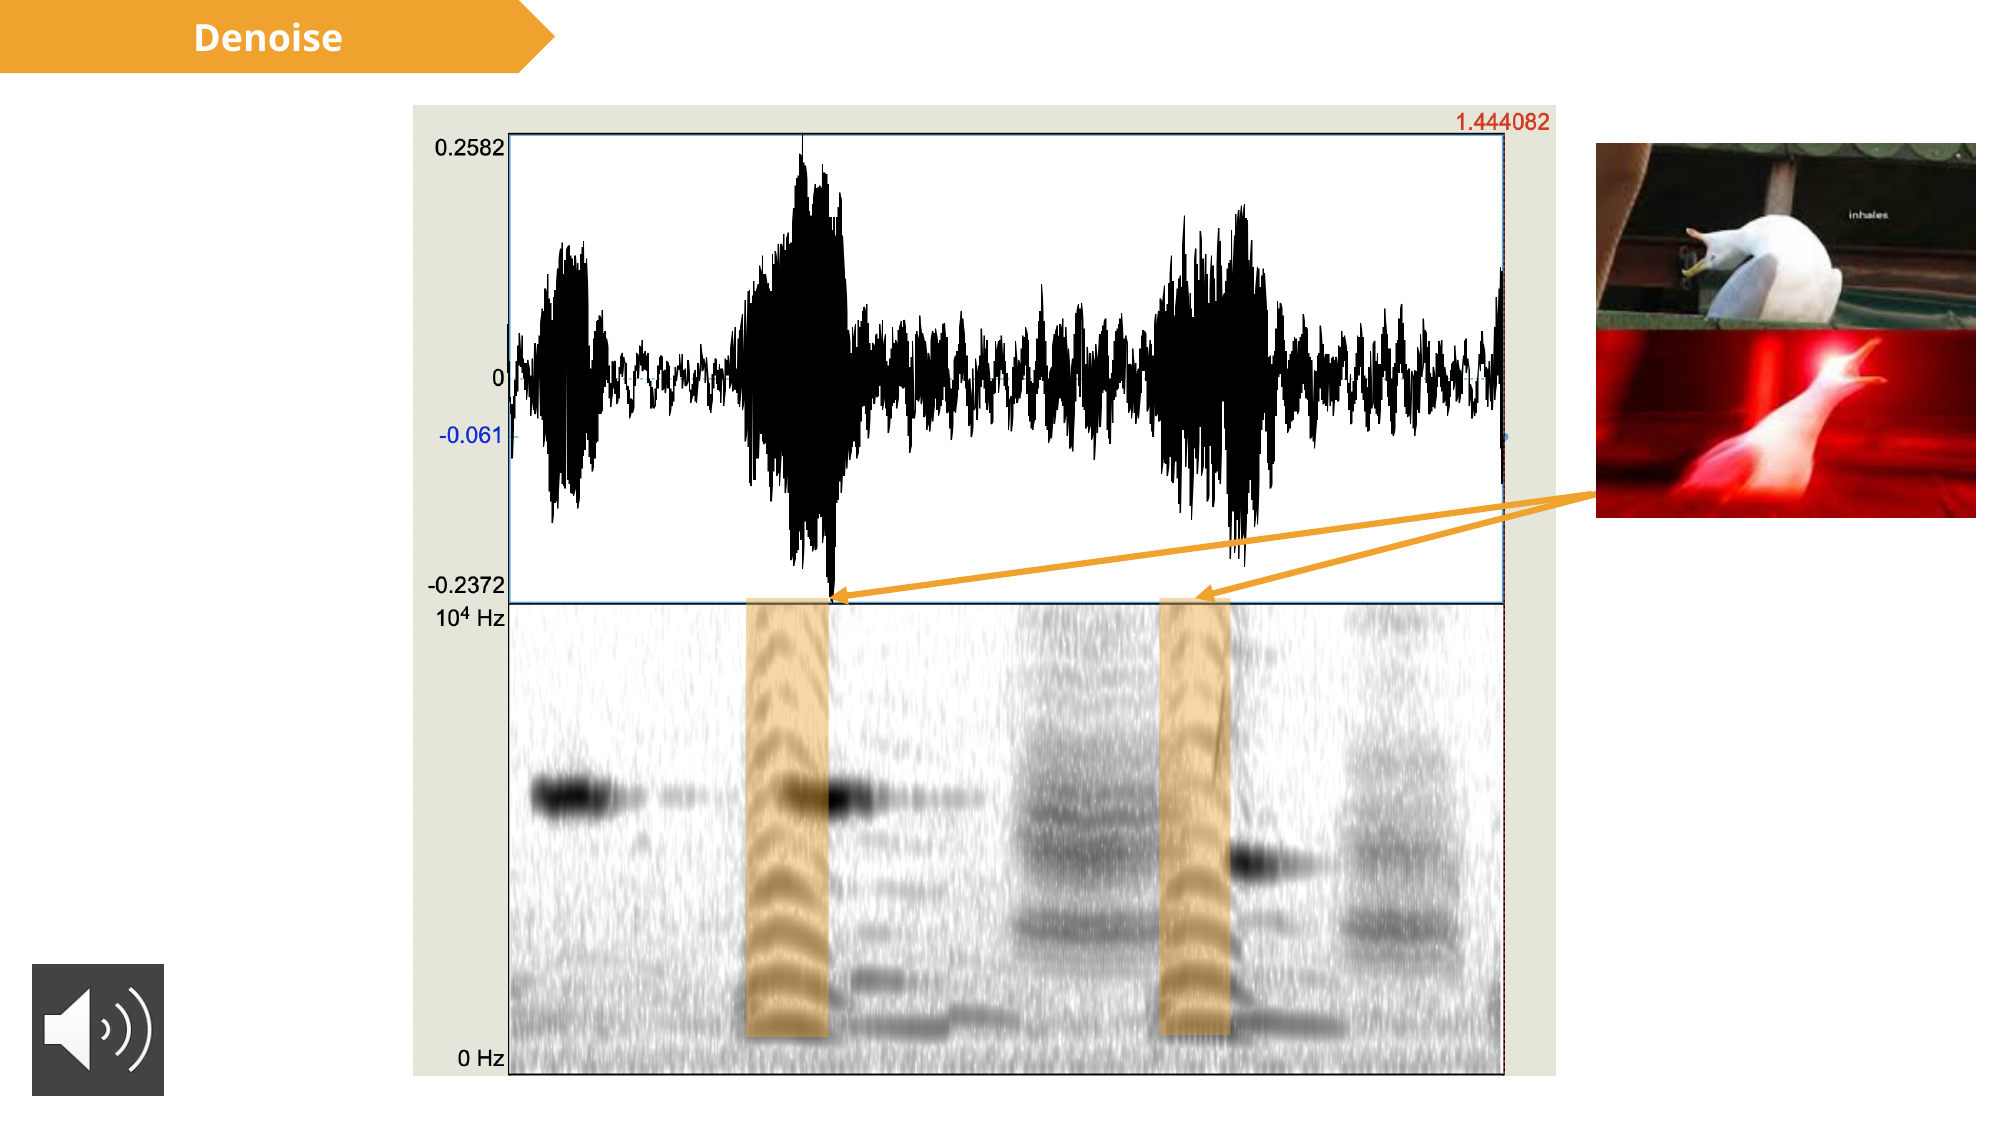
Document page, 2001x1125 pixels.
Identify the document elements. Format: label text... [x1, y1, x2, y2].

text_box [746, 143, 1977, 1038]
picture [31, 962, 165, 1097]
picture [413, 105, 1556, 1076]
text_box Denoise [0, 0, 557, 75]
